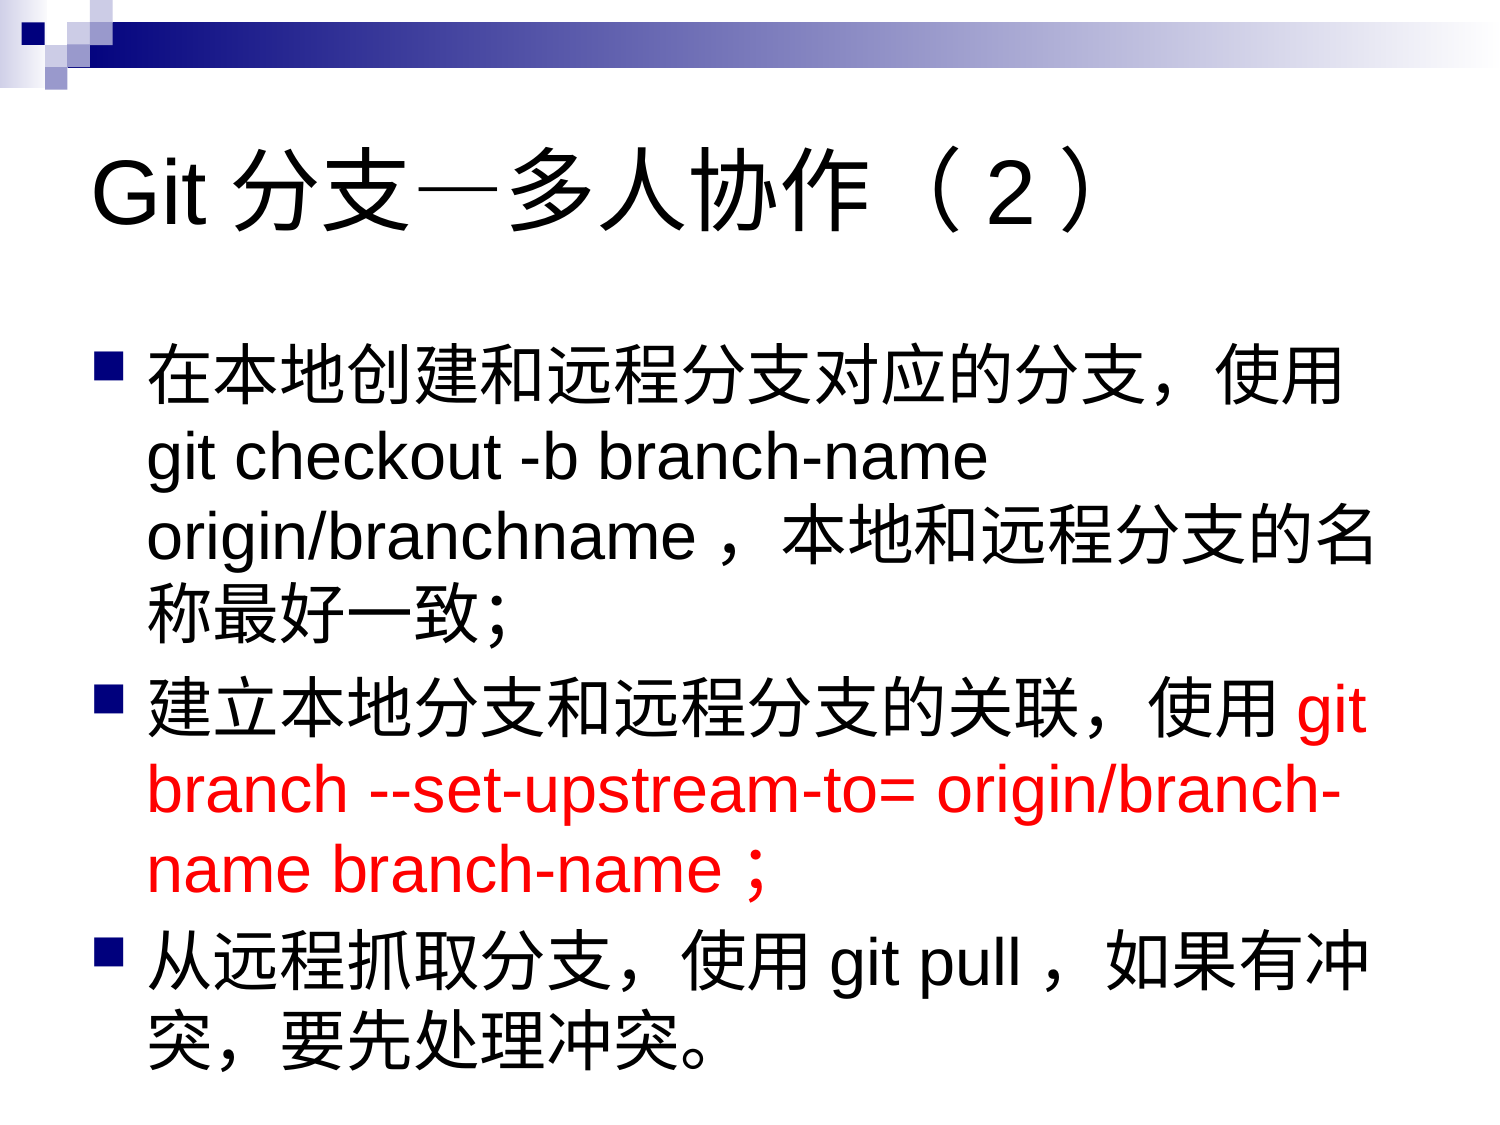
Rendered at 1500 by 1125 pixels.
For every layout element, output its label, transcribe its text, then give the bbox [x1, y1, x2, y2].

title Git分支—多人协作（2） [74, 74, 1426, 301]
list 在本地创建和远程分支对应的分支，使用git checkout -b branch-name origin/branchname，本地和远程分支的名称最好一致； 建立本地分支和远程分支的关联，使⽤git branch --set-upstream-to= origin/branch-name branch-name； 从远程抓取分支，使用git pull，如果有冲突，要先处理冲突。 [74, 324, 1426, 963]
